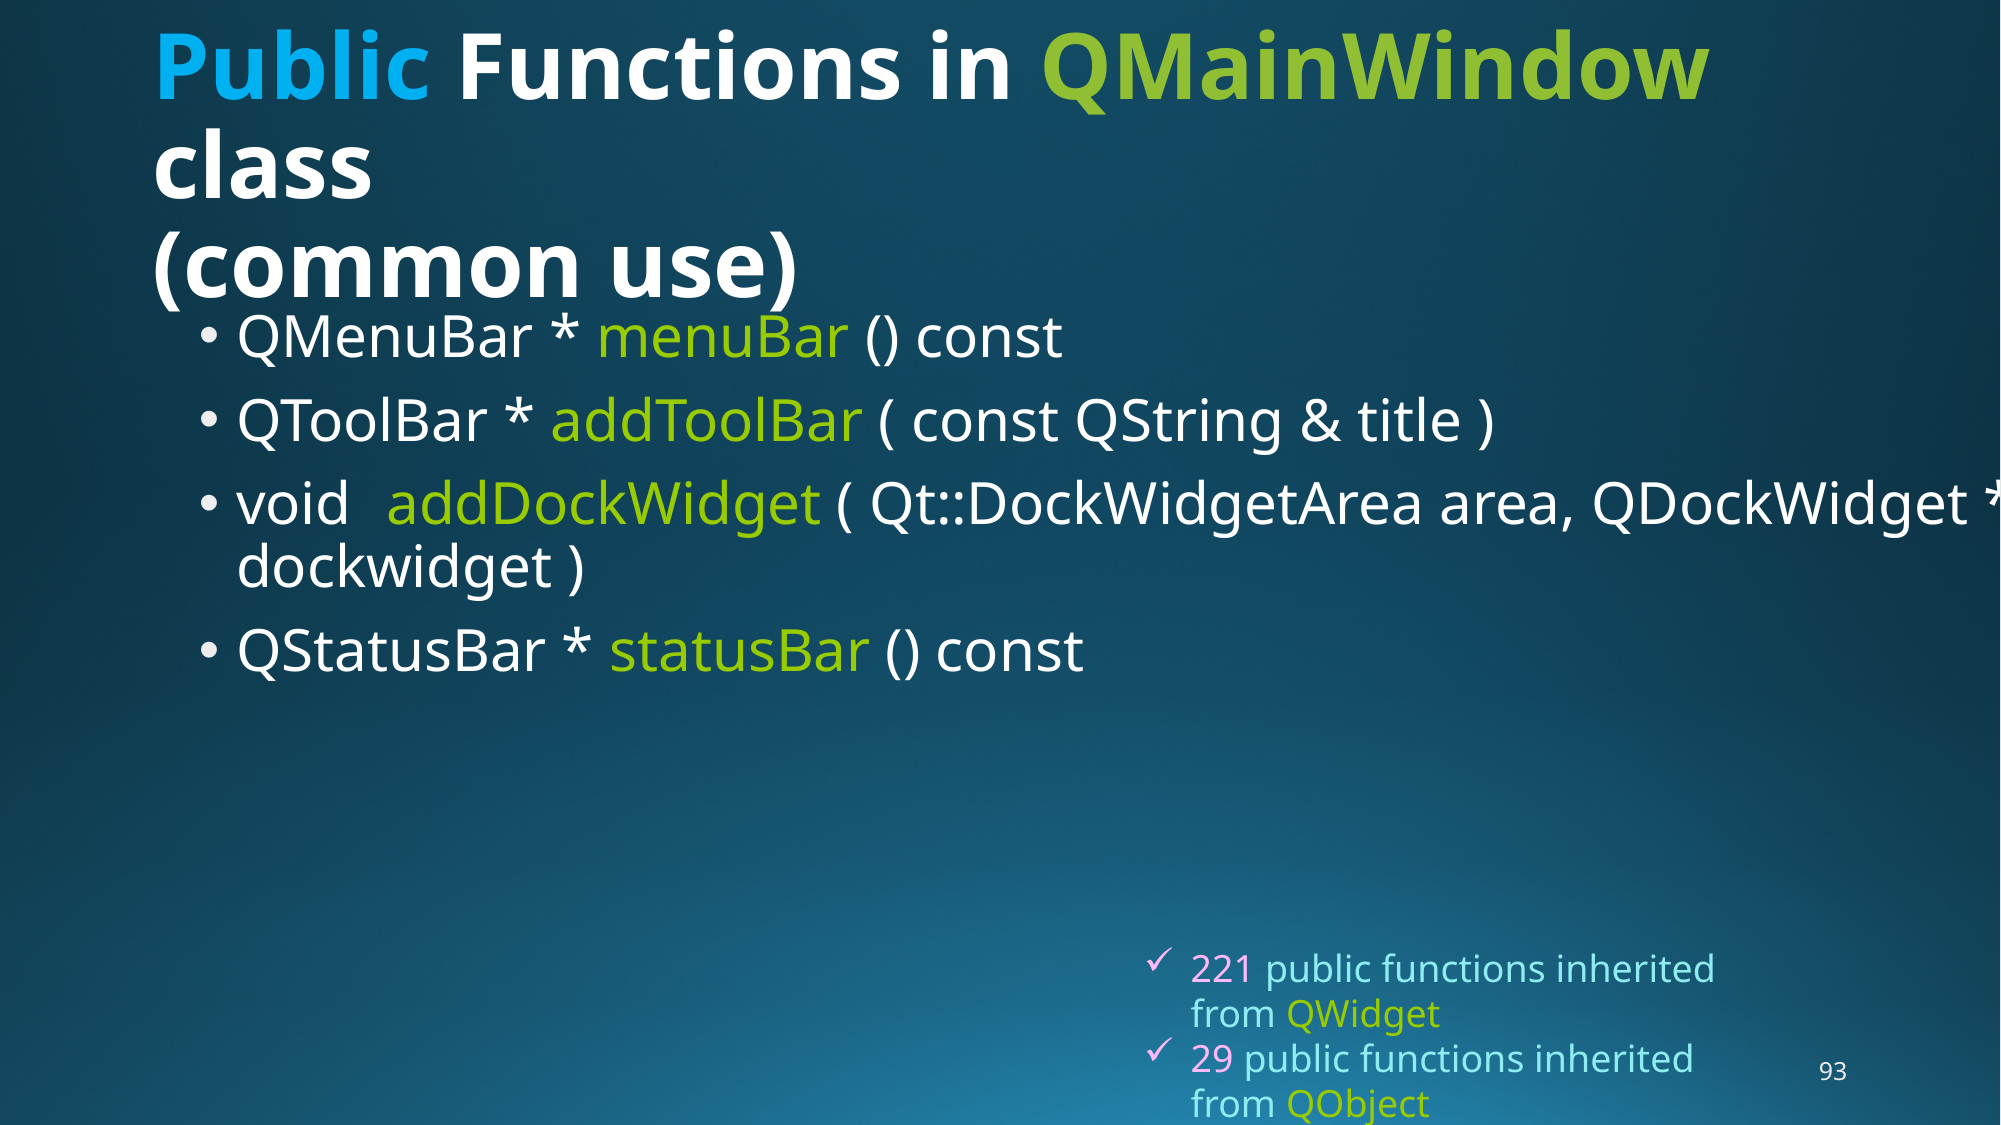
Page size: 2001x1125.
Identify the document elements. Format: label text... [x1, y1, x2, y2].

picture [0, 0, 2001, 1125]
text_box 221 public functions inherited from QWidget 29 public functions inherited from QObject 13 public functions inherited from QPaintDevice [1129, 937, 1952, 1125]
title Public Functions in QMainWindow class (common use) [137, 59, 1863, 278]
slide_number 93 [1412, 1042, 1863, 1103]
list QMenuBar * menuBar () const QToolBar * addToolBar ( const QString & title ) void addDockWidget ( Qt::DockWidgetArea area, QDockWidget * dockwidget ) QStatusBar * statusBar () const [183, 299, 2000, 1014]
